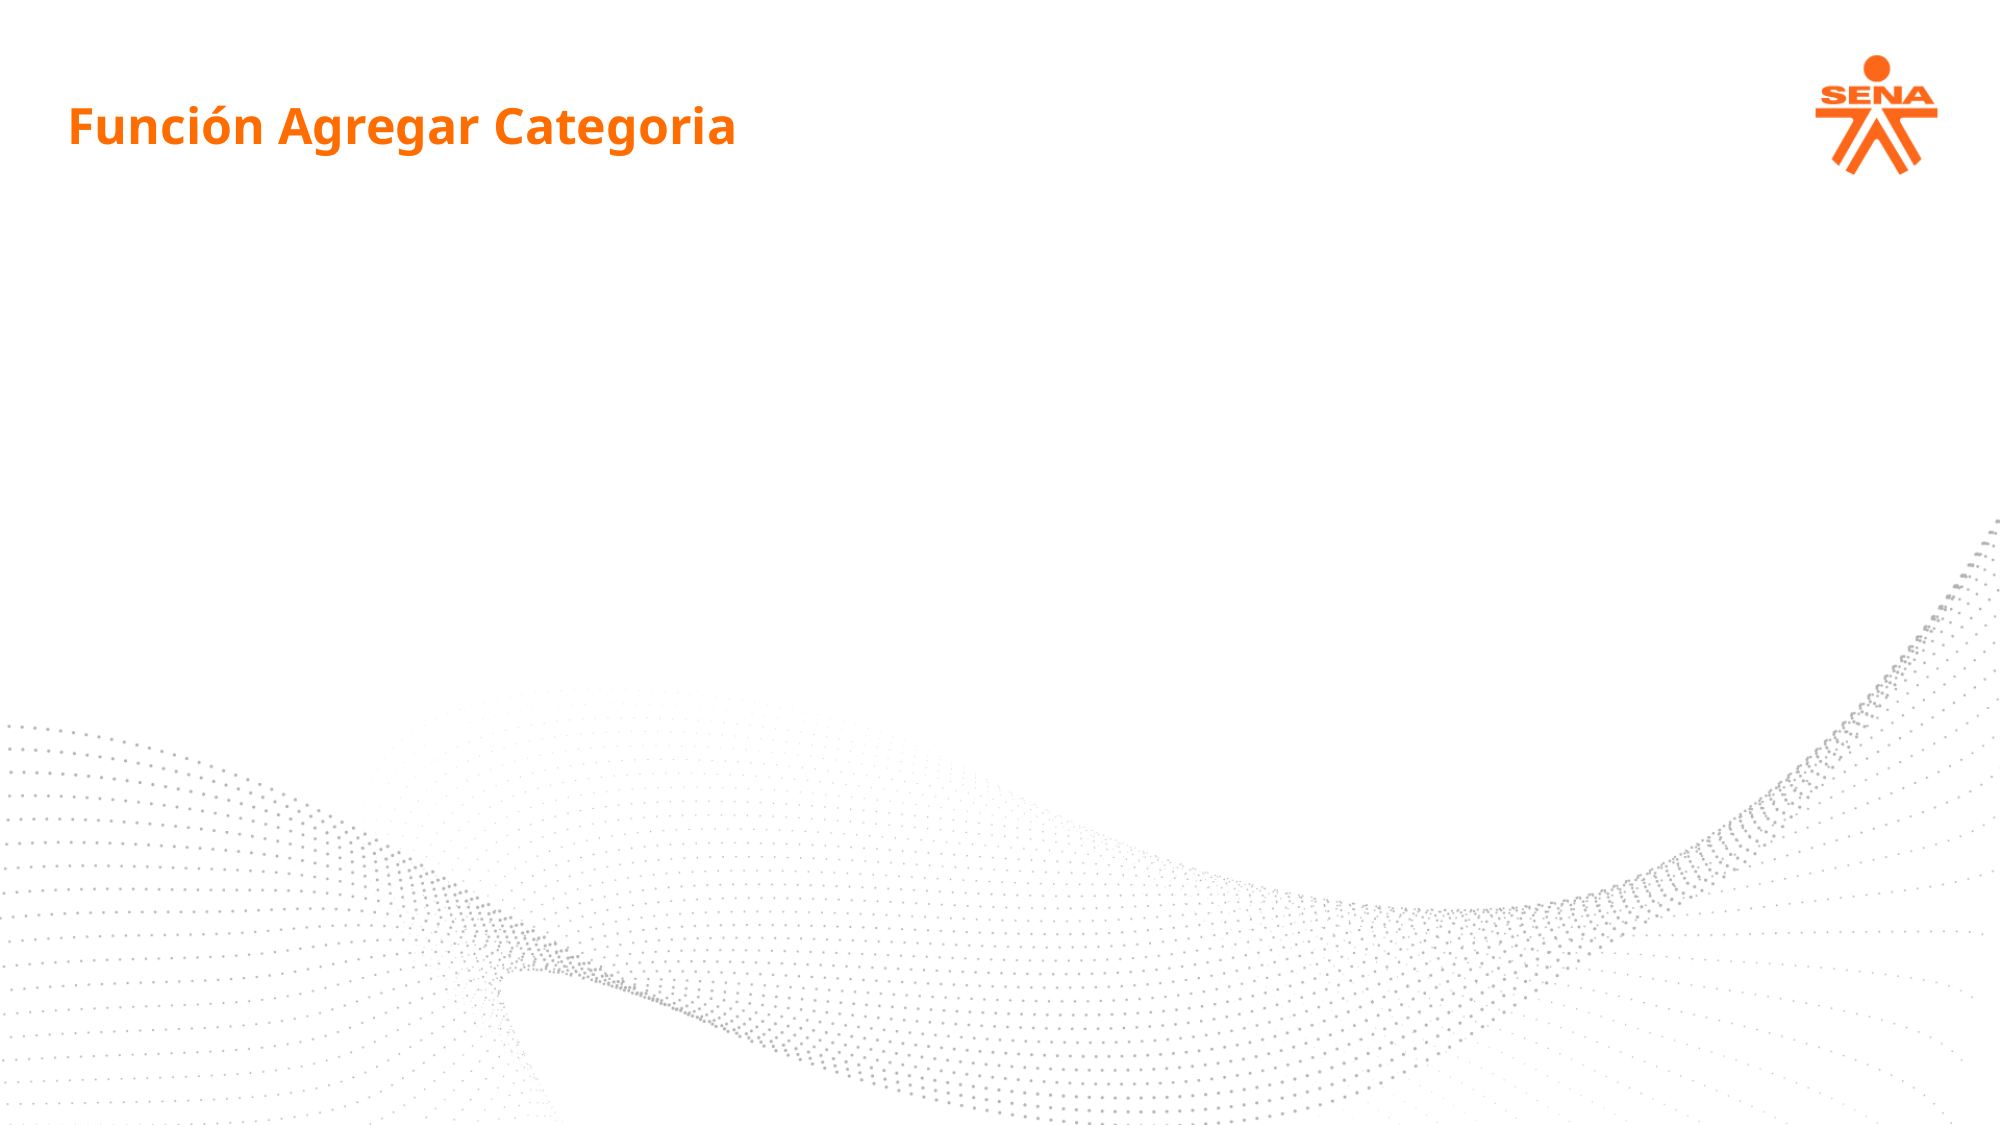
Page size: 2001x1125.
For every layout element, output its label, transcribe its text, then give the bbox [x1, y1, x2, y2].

picture [0, 0, 2000, 1125]
text_box Función Agregar Categoria [52, 86, 1211, 162]
